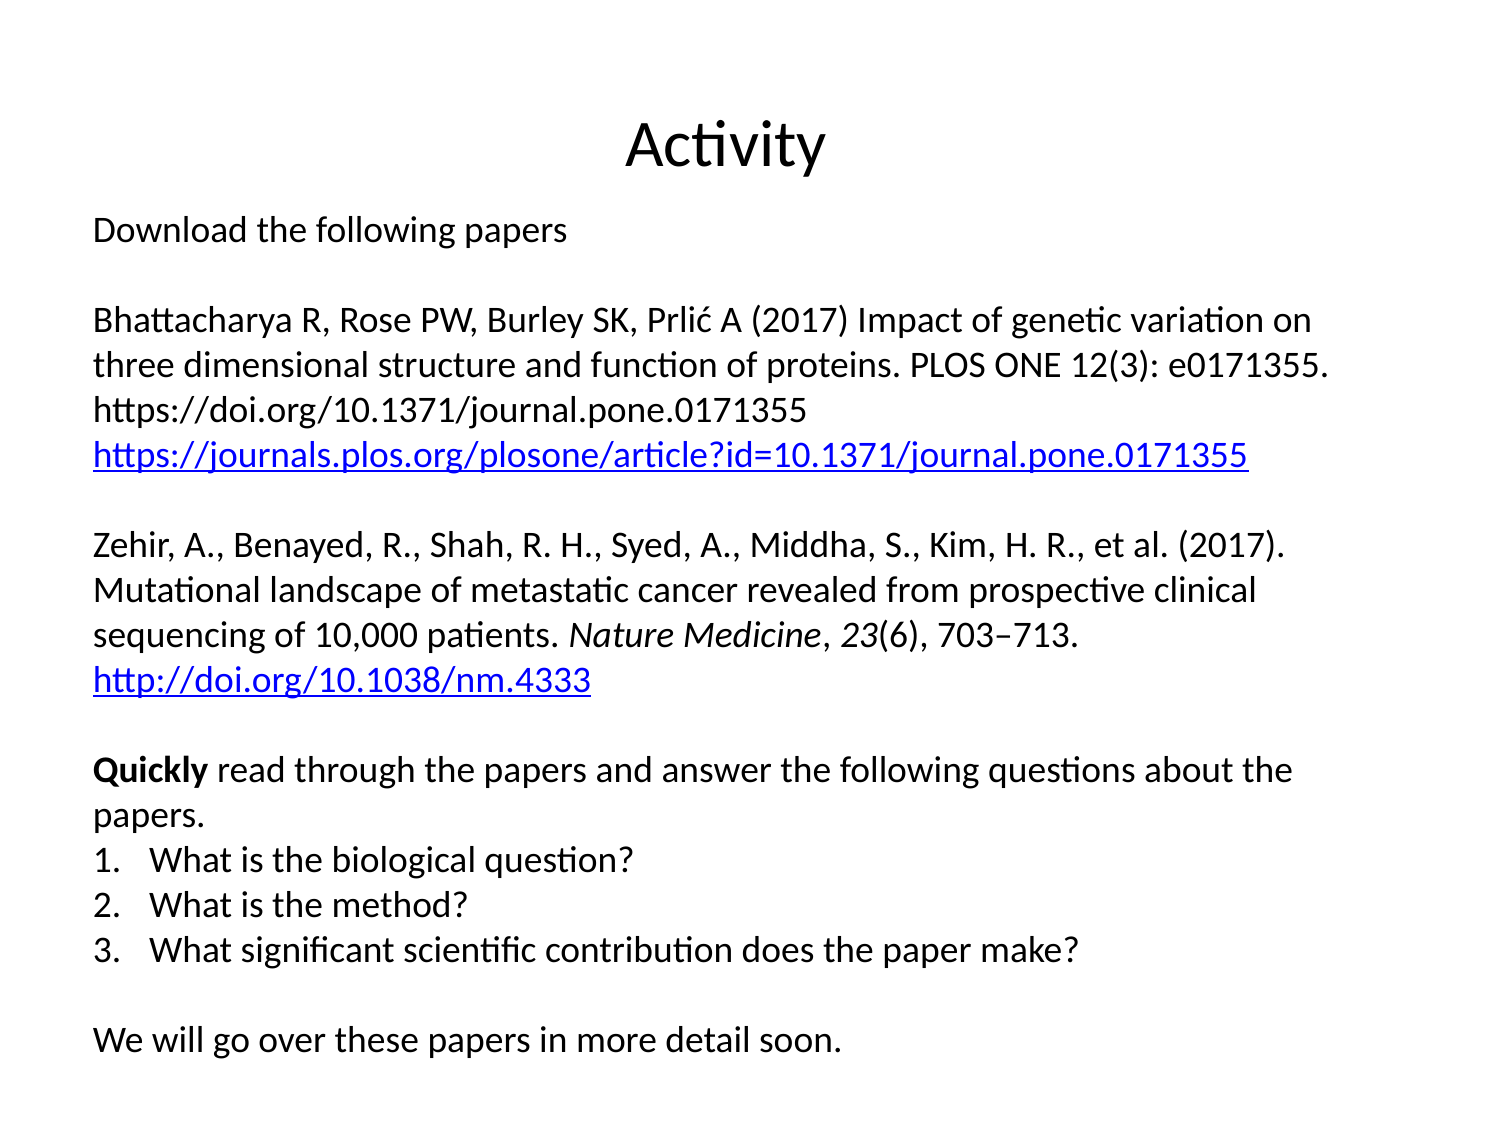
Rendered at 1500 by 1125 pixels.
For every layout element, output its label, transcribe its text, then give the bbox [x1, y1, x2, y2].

text_box Activity [610, 92, 843, 187]
text_box Download the following papers Bhattacharya R, Rose PW, Burley SK, Prlić A (2017) Impact of genetic variation on three dimensional structure and function of proteins. PLOS ONE 12(3): e0171355. https://doi.org/10.1371/journal.pone.0171355 https://journals.plos.org/plosone/article?id=10.1371/journal.pone.0171355 Zehir, A., Benayed, R., Shah, R. H., Syed, A., Middha, S., Kim, H. R., et al. (2017). Mutational landscape of metastatic cancer revealed from prospective clinical sequencing of 10,000 patients. Nature Medicine, 23(6), 703–713. http://doi.org/10.1038/nm.4333 Quickly read through the papers and answer the following questions about the papers. What is the biological question? What is the method? What significant scientific contribution does the paper make? We will go over these papers in more detail soon. [78, 197, 1386, 1113]
